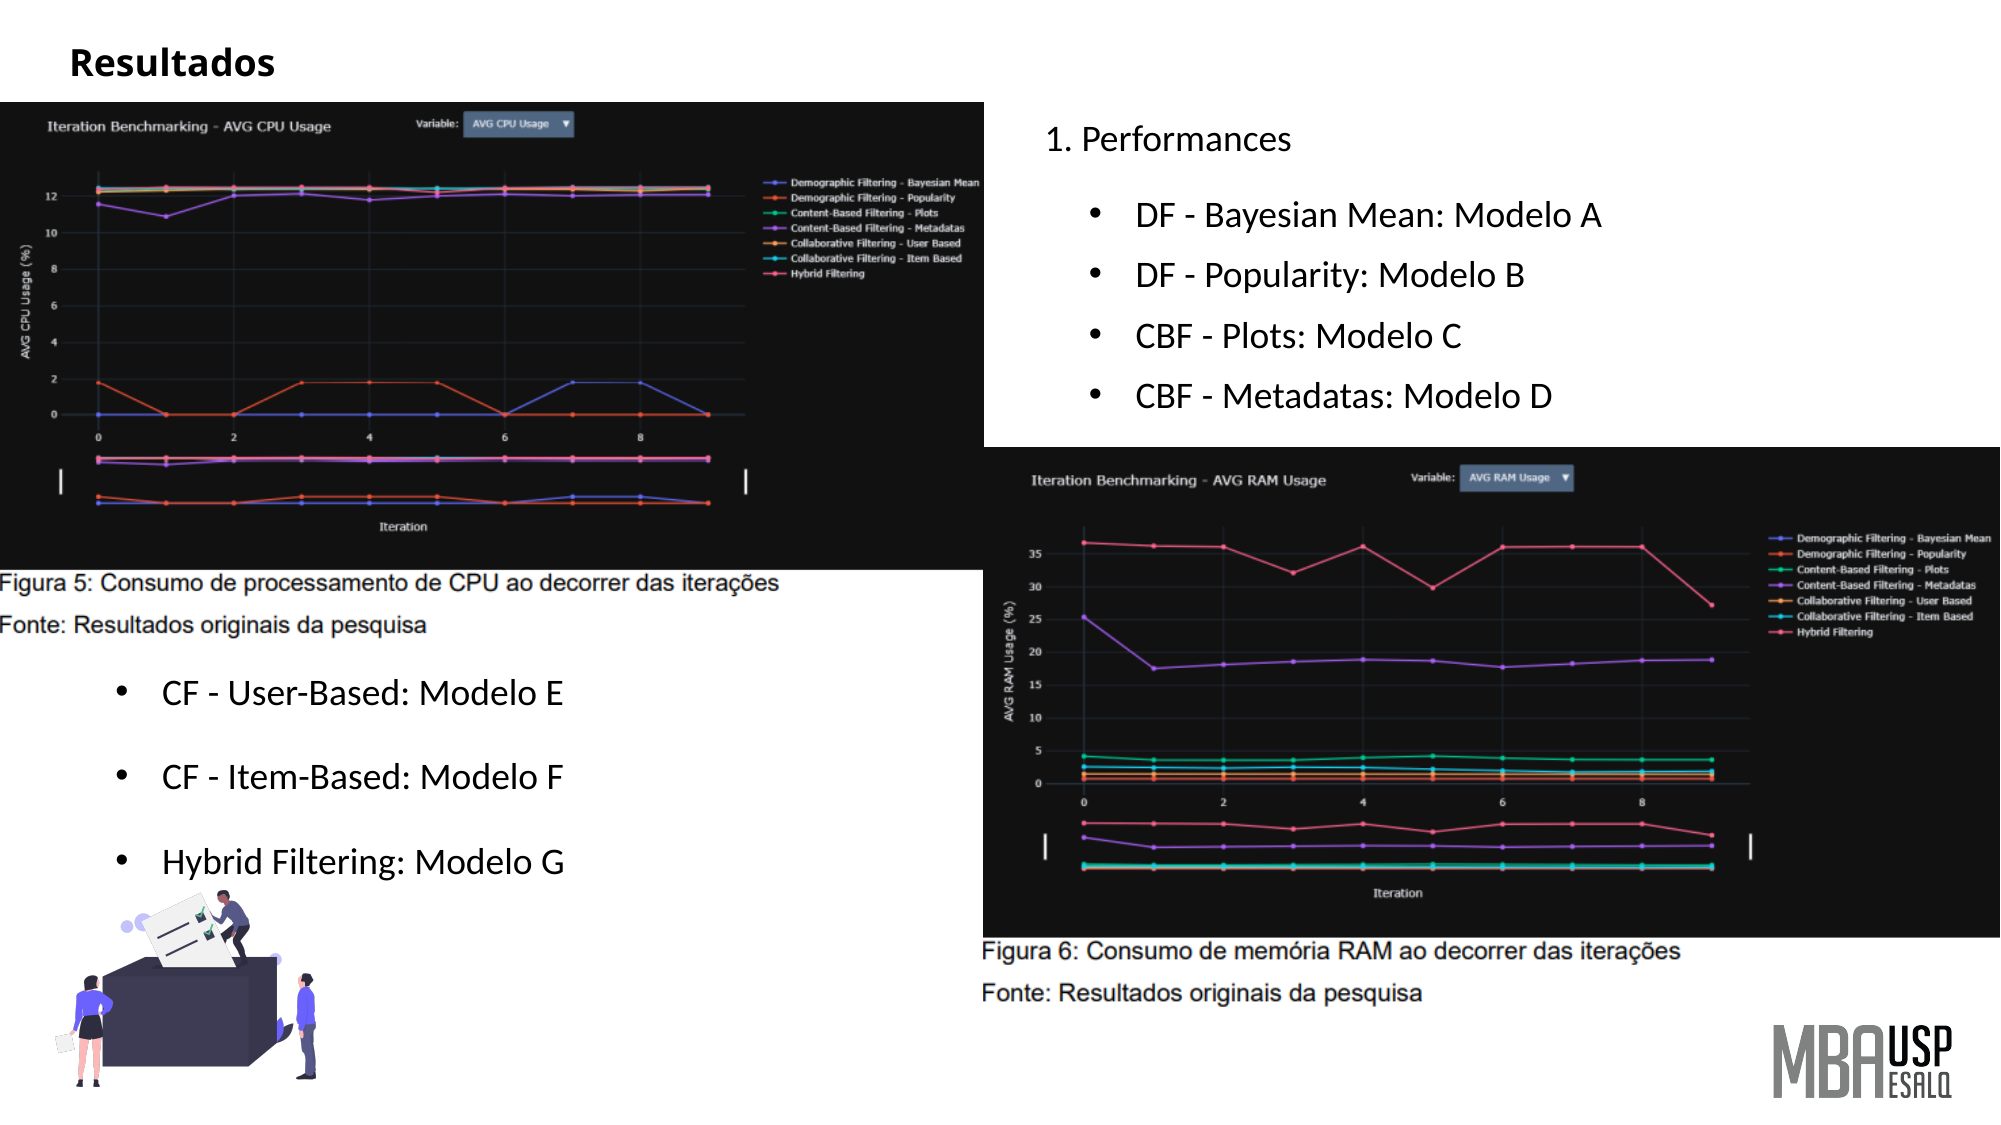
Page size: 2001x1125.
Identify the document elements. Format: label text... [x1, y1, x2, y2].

picture [54, 890, 316, 1087]
text_box CBF - Plots: Modelo C [1073, 303, 1935, 363]
text_box CF - Item-Based: Modelo F [100, 744, 909, 805]
text_box DF - Popularity: Modelo B [1073, 242, 1935, 303]
text_box CBF - Metadatas: Modelo D [1073, 363, 1935, 424]
picture [1765, 1021, 1960, 1102]
text_box 1. Performances [1029, 106, 1839, 166]
text_box DF - Bayesian Mean: Modelo A [1073, 182, 1935, 242]
text_box Resultados [54, 31, 552, 92]
picture [0, 102, 2000, 1011]
text_box CF - User-Based: Modelo E [100, 660, 909, 721]
text_box Hybrid Filtering: Modelo G [100, 829, 909, 890]
